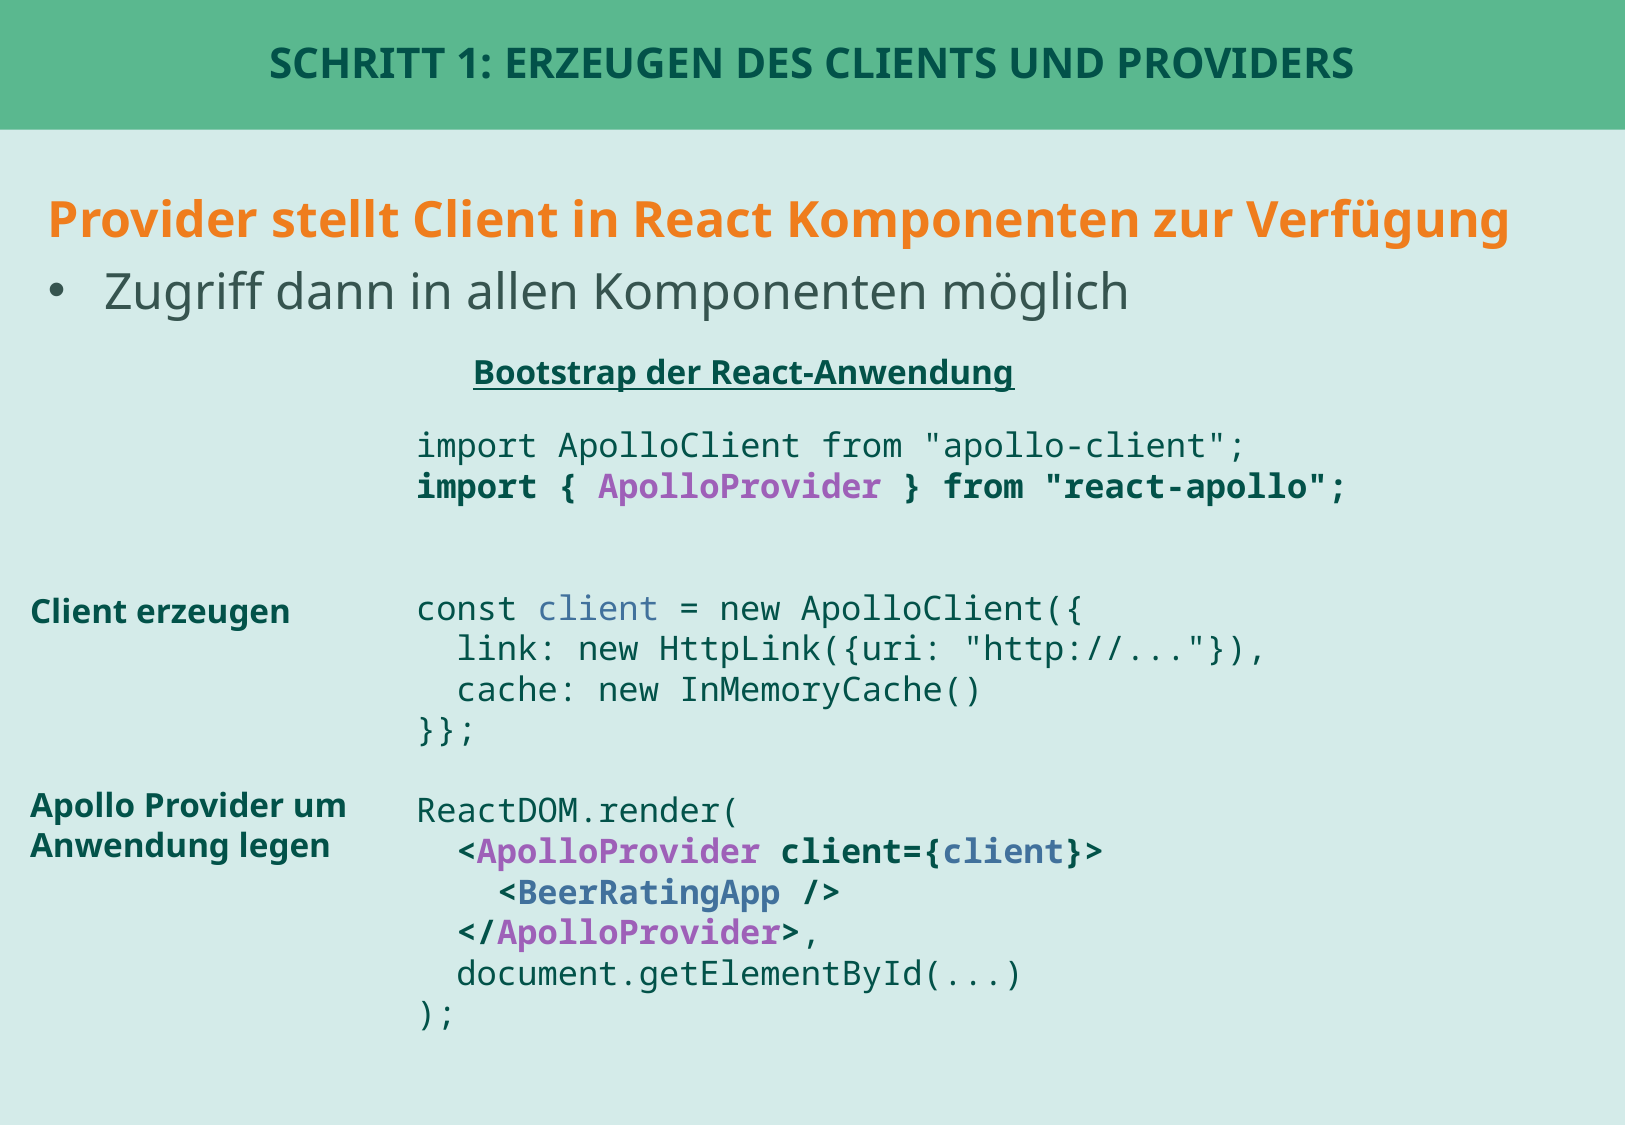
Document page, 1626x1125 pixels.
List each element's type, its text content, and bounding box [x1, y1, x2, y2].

text_box Bootstrap der React-Anwendung [458, 344, 1355, 400]
text_box Apollo Provider um Anwendung legen [15, 776, 416, 872]
title Schritt 1: Erzeugen des Clients und Providers [0, 0, 1625, 130]
text_box import ApolloClient from "apollo-client"; import { ApolloProvider } from "react-apollo"; const client = new ApolloClient({ link: new HttpLink({uri: "http://..."}), cache: new InMemoryCache() }}; ReactDOM.render( <ApolloProvider client={client}> <BeerRatingApp /> </ApolloProvider>, document.getElementById(...) ); [415, 423, 1625, 1074]
text_box Provider stellt Client in React Komponenten zur Verfügung Zugriff dann in allen Komponenten möglich [33, 168, 1592, 327]
text_box Client erzeugen [15, 582, 416, 638]
